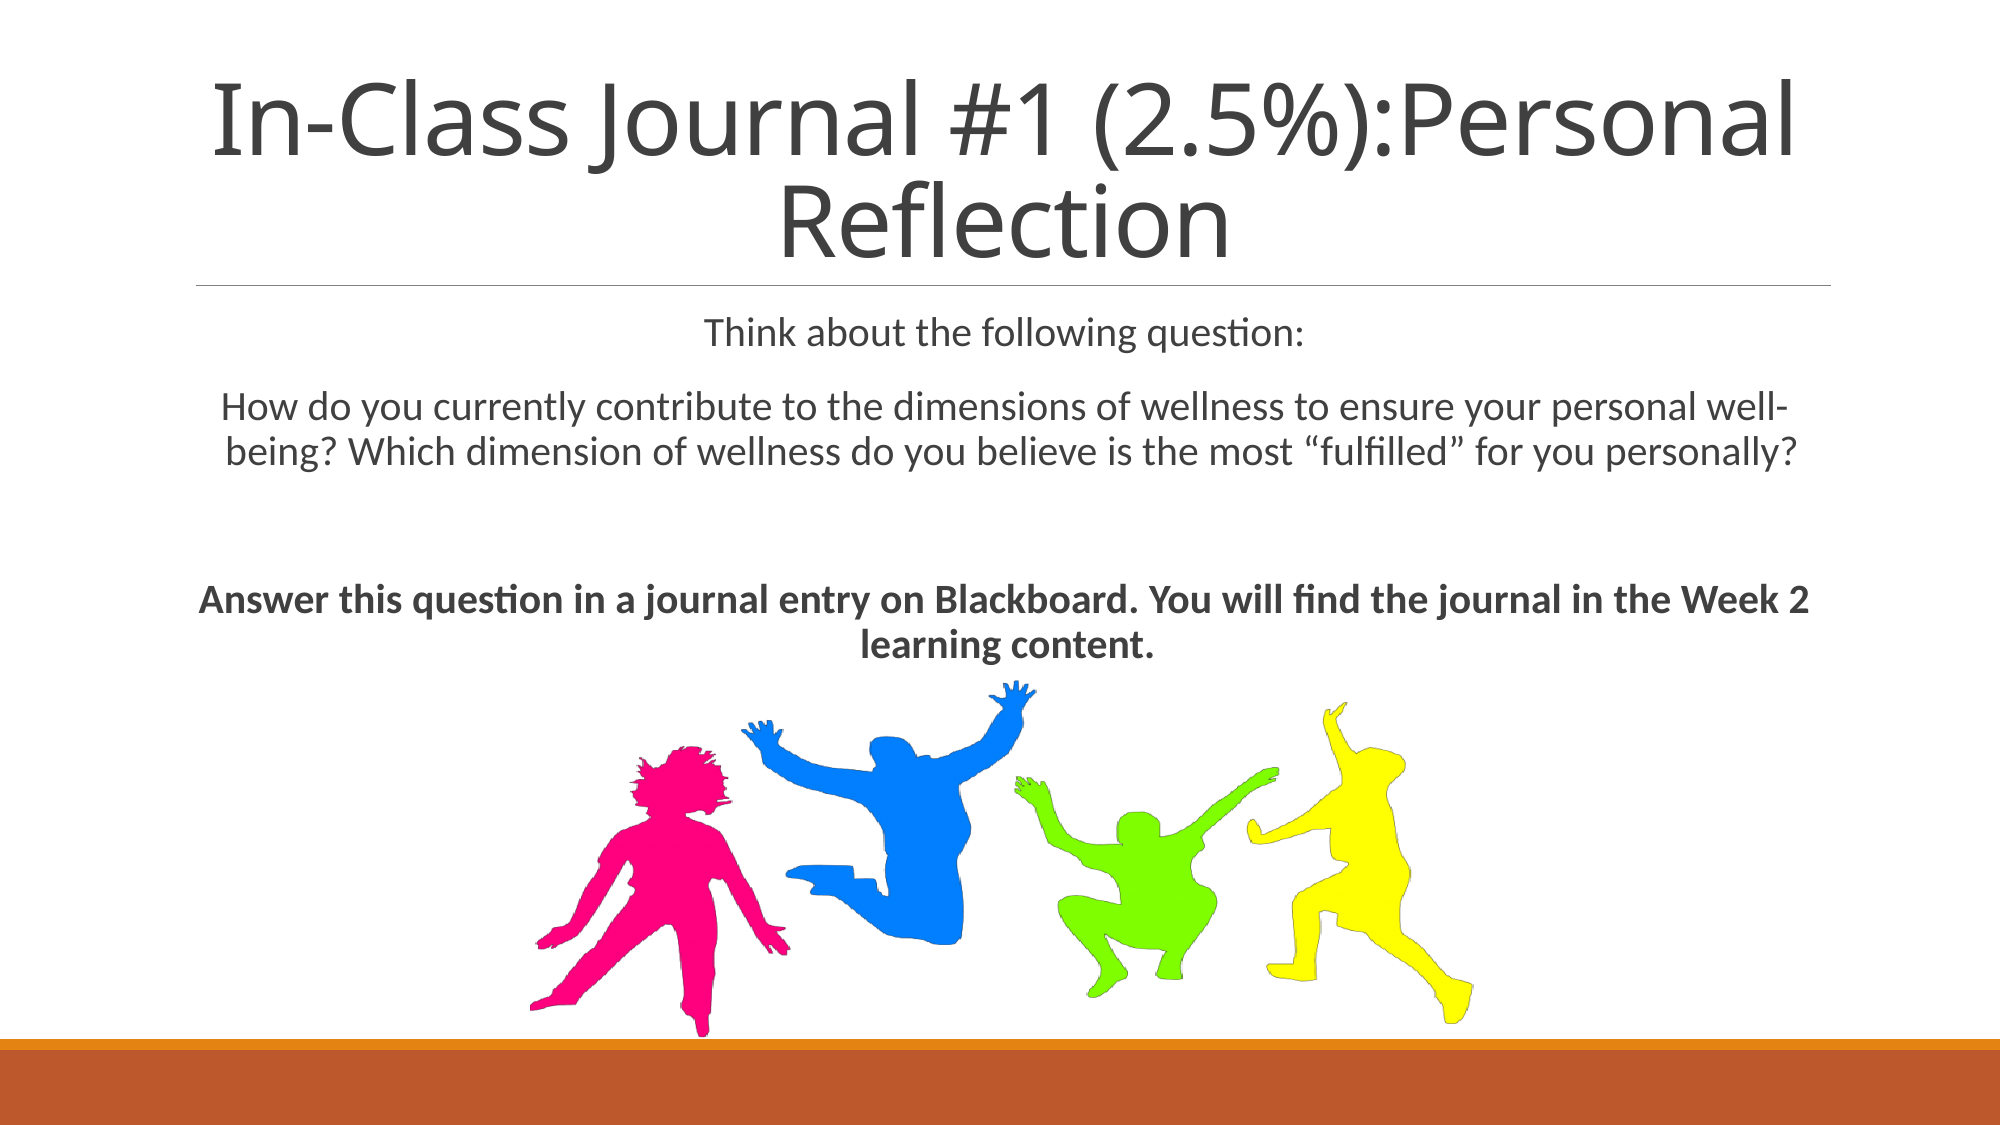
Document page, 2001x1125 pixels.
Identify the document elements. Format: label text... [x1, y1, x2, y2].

list Think about the following question: How do you currently contribute to the dimensions of wellness to ensure your personal well-being? Which dimension of wellness do you believe is the most “fulfilled” for you personally? Answer this question in a journal entry on Blackboard. You will find the journal in the Week 2 learning content. [180, 302, 1830, 963]
picture [529, 636, 1481, 1125]
title In-Class Journal #1 (2.5%):Personal Reflection [180, 47, 1830, 285]
